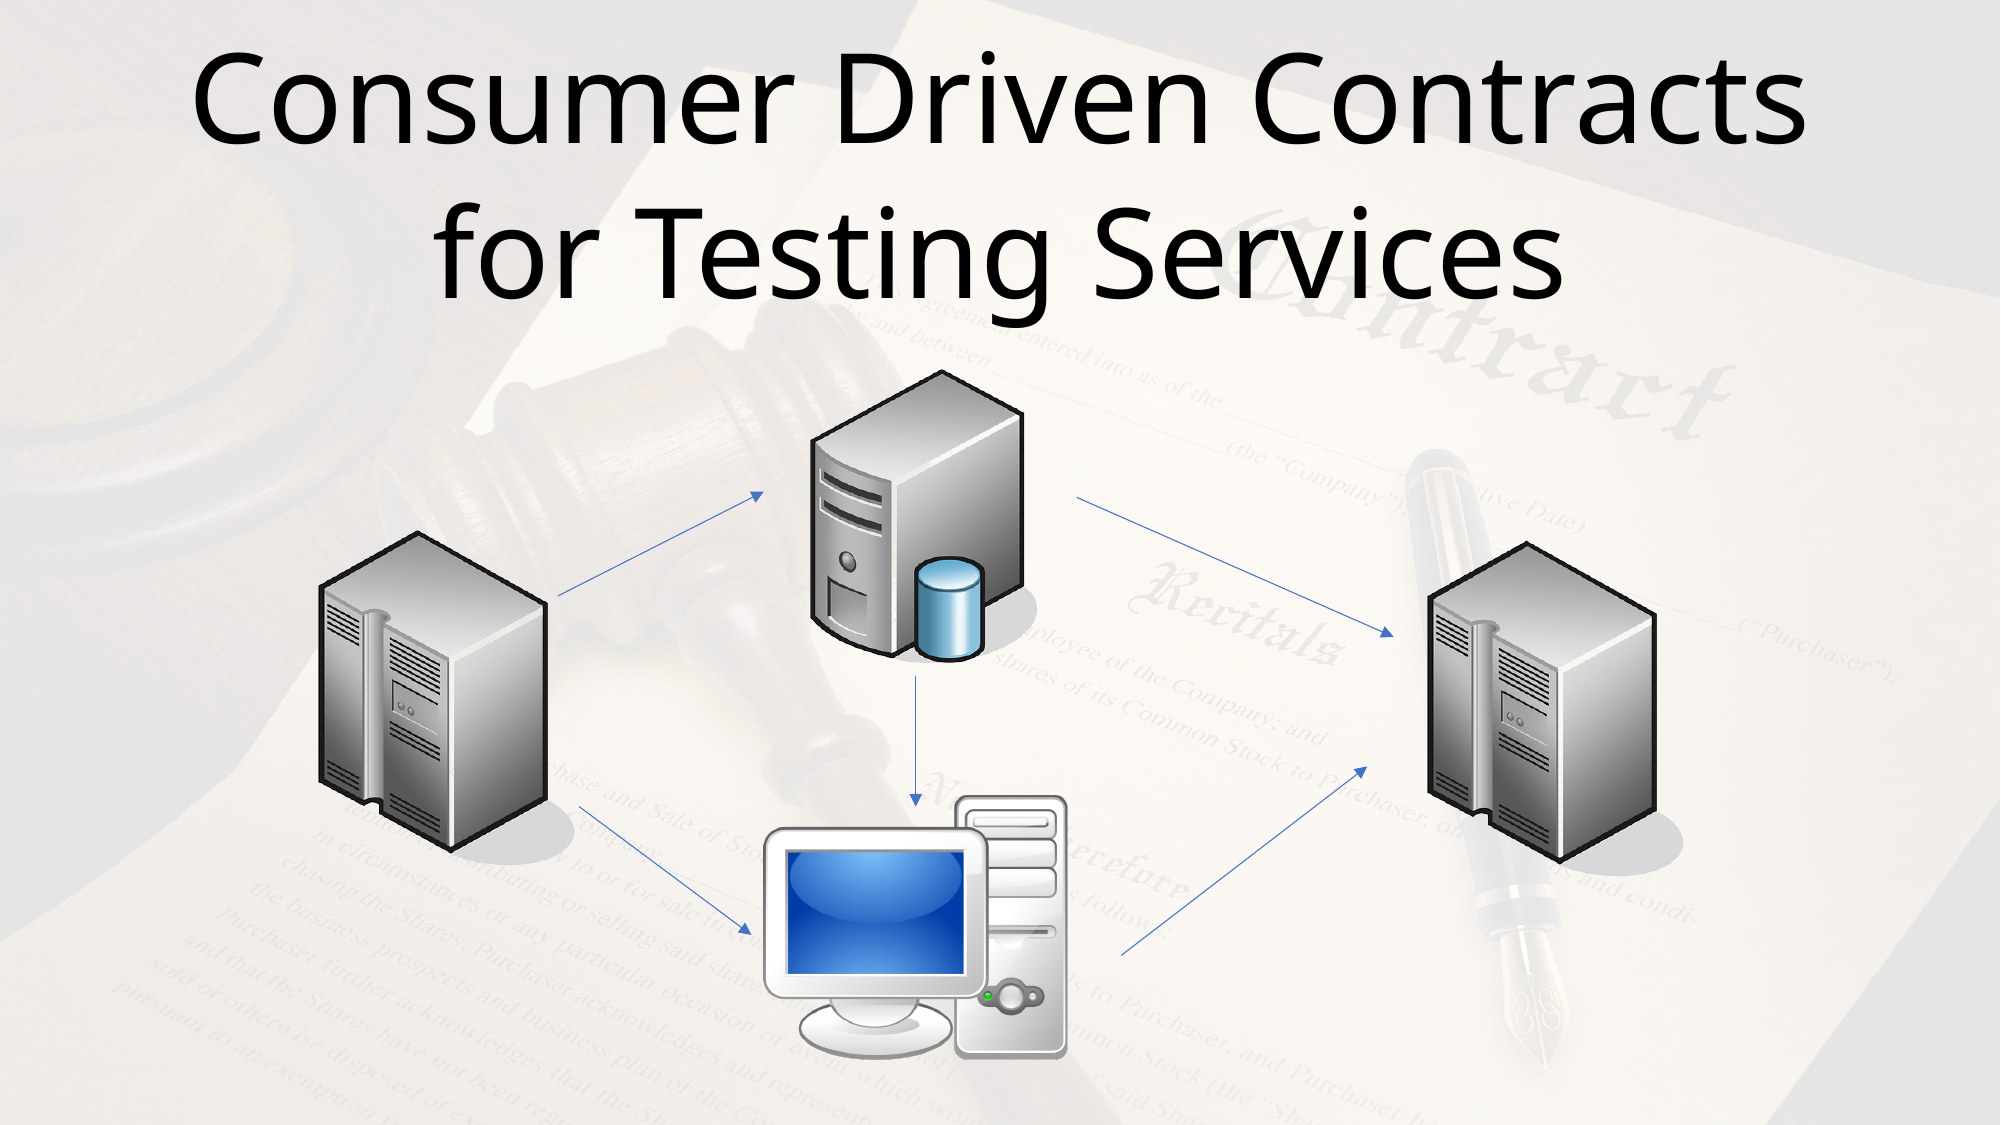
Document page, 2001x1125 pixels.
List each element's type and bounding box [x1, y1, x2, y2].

text_box [311, 276, 1689, 1083]
picture [0, 0, 2000, 1125]
